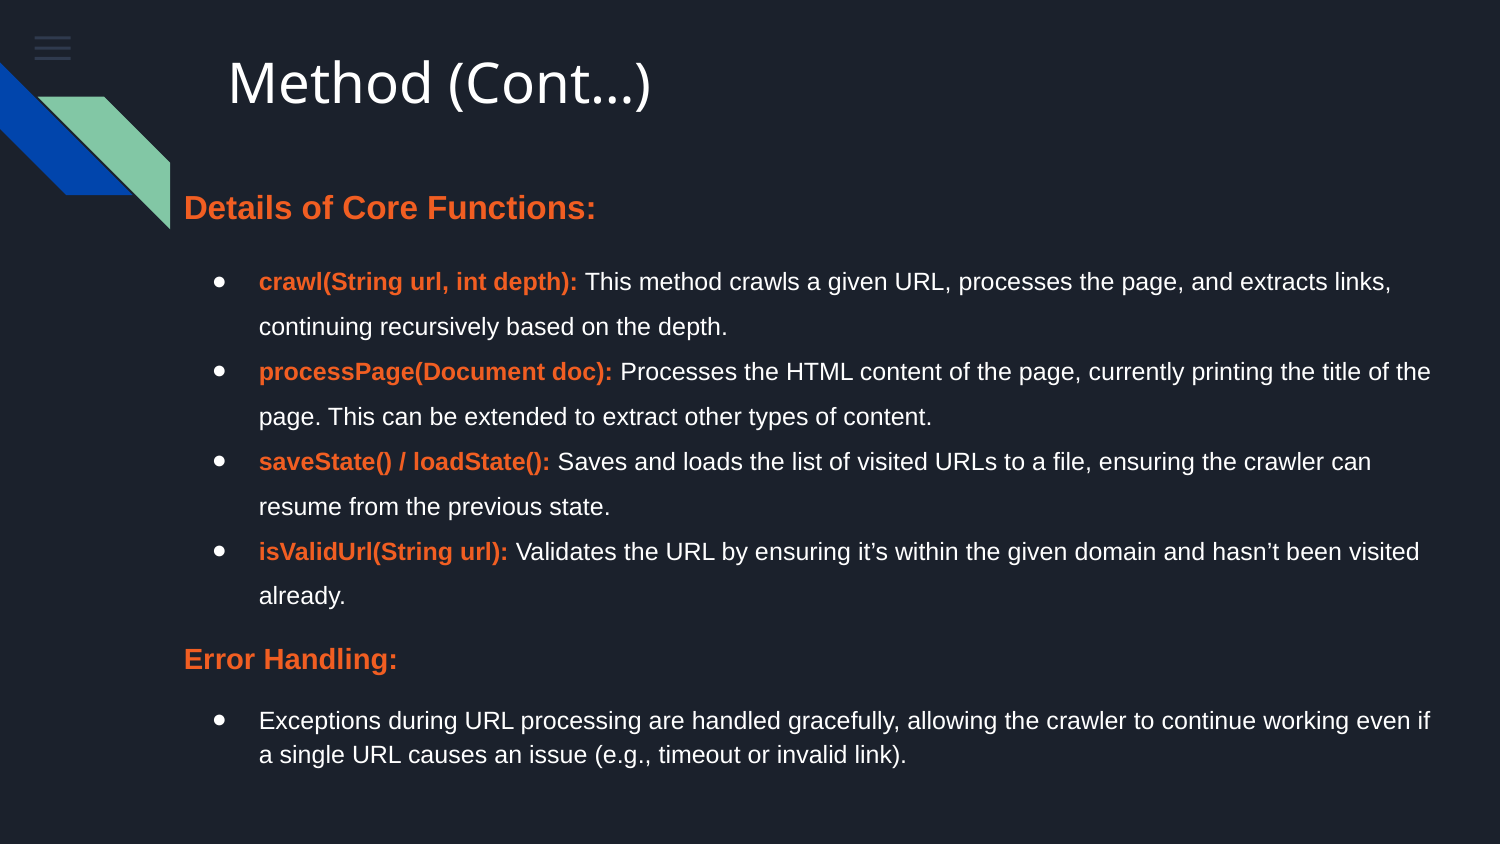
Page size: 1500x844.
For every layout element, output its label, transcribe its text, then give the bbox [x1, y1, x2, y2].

title Method (Cont…) [212, 31, 1368, 150]
list Details of Core Functions: crawl(String url, int depth): This method crawls a given URL, processes the page, and extracts links, continuing recursively based on the depth. processPage(Document doc): Processes the HTML content of the page, currently printing the title of the page. This can be extended to extract other types of content. saveState() / loadState(): Saves and loads the list of visited URLs to a file, ensuring the crawler can resume from the previous state. isValidUrl(String url): Validates the URL by ensuring it’s within the given domain and hasn’t been visited already. Error Handling: Exceptions during URL processing are handled gracefully, allowing the crawler to continue working even if a single URL causes an issue (e.g., timeout or invalid link). [168, 150, 1466, 714]
